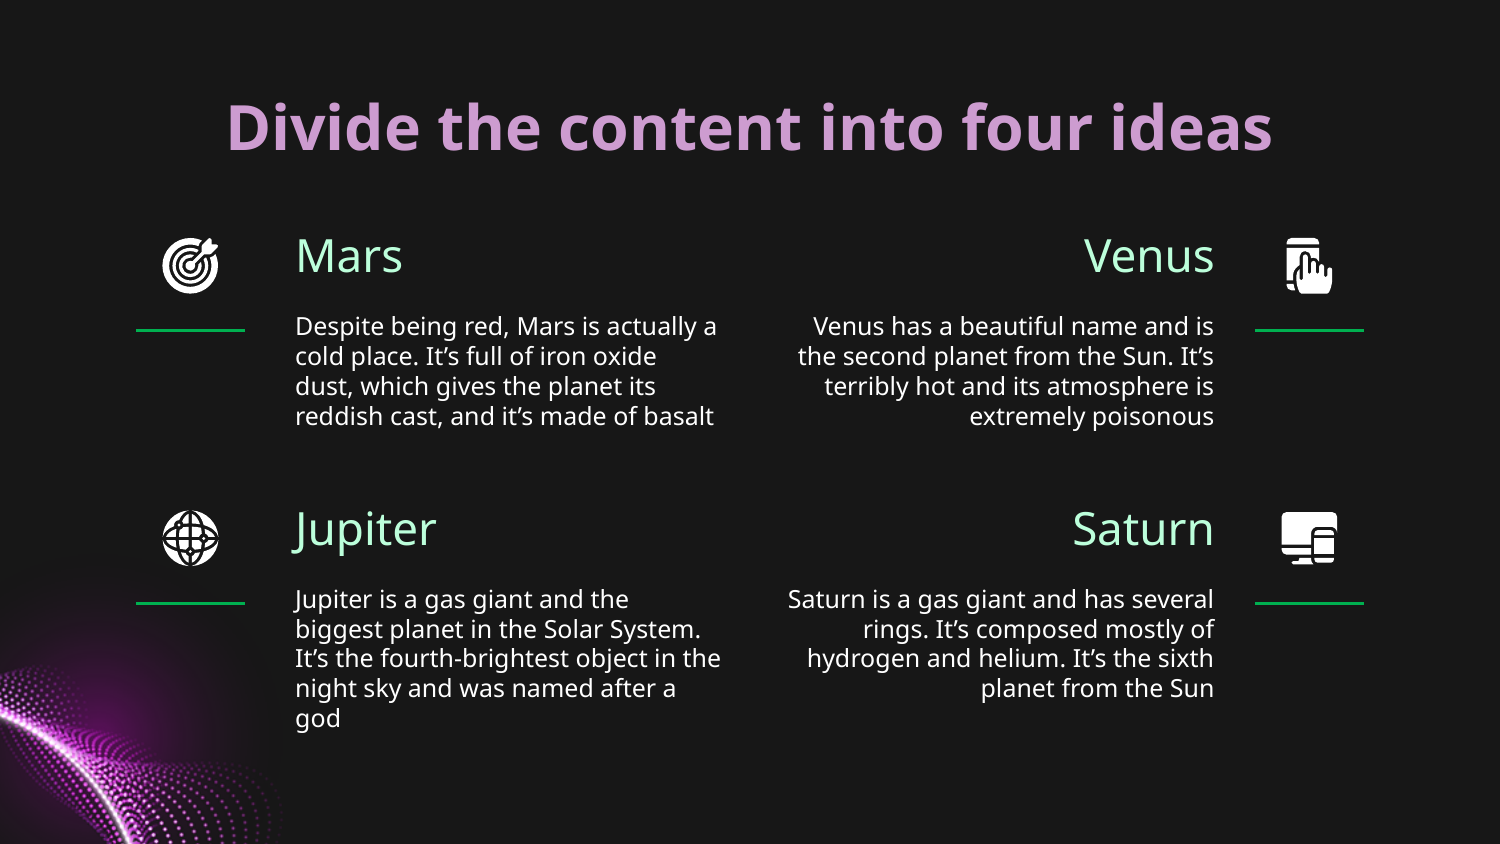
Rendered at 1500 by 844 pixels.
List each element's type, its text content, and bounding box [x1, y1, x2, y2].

subtitle Mars [280, 218, 738, 297]
title Divide the content into four ideas [118, 72, 1382, 167]
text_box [162, 510, 219, 567]
subtitle Despite being red, Mars is actually a cold place. It’s full of iron oxide dust, which gives the planet its reddish cast, and it’s made of basalt [280, 297, 738, 441]
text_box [1286, 237, 1333, 294]
subtitle Jupiter is a gas giant and the biggest planet in the Solar System. It’s the fourth-brightest object in the night sky and was named after a god [280, 570, 738, 714]
subtitle Saturn is a gas giant and has several rings. It’s composed mostly of hydrogen and helium. It’s the sixth planet from the Sun [772, 570, 1230, 714]
subtitle Venus has a beautiful name and is the second planet from the Sun. It’s terribly hot and its atmosphere is extremely poisonous [772, 297, 1230, 441]
subtitle Venus [772, 218, 1230, 297]
subtitle Saturn [772, 490, 1230, 570]
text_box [1281, 511, 1338, 565]
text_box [162, 237, 219, 294]
subtitle Jupiter [280, 490, 738, 570]
picture [0, 512, 409, 844]
